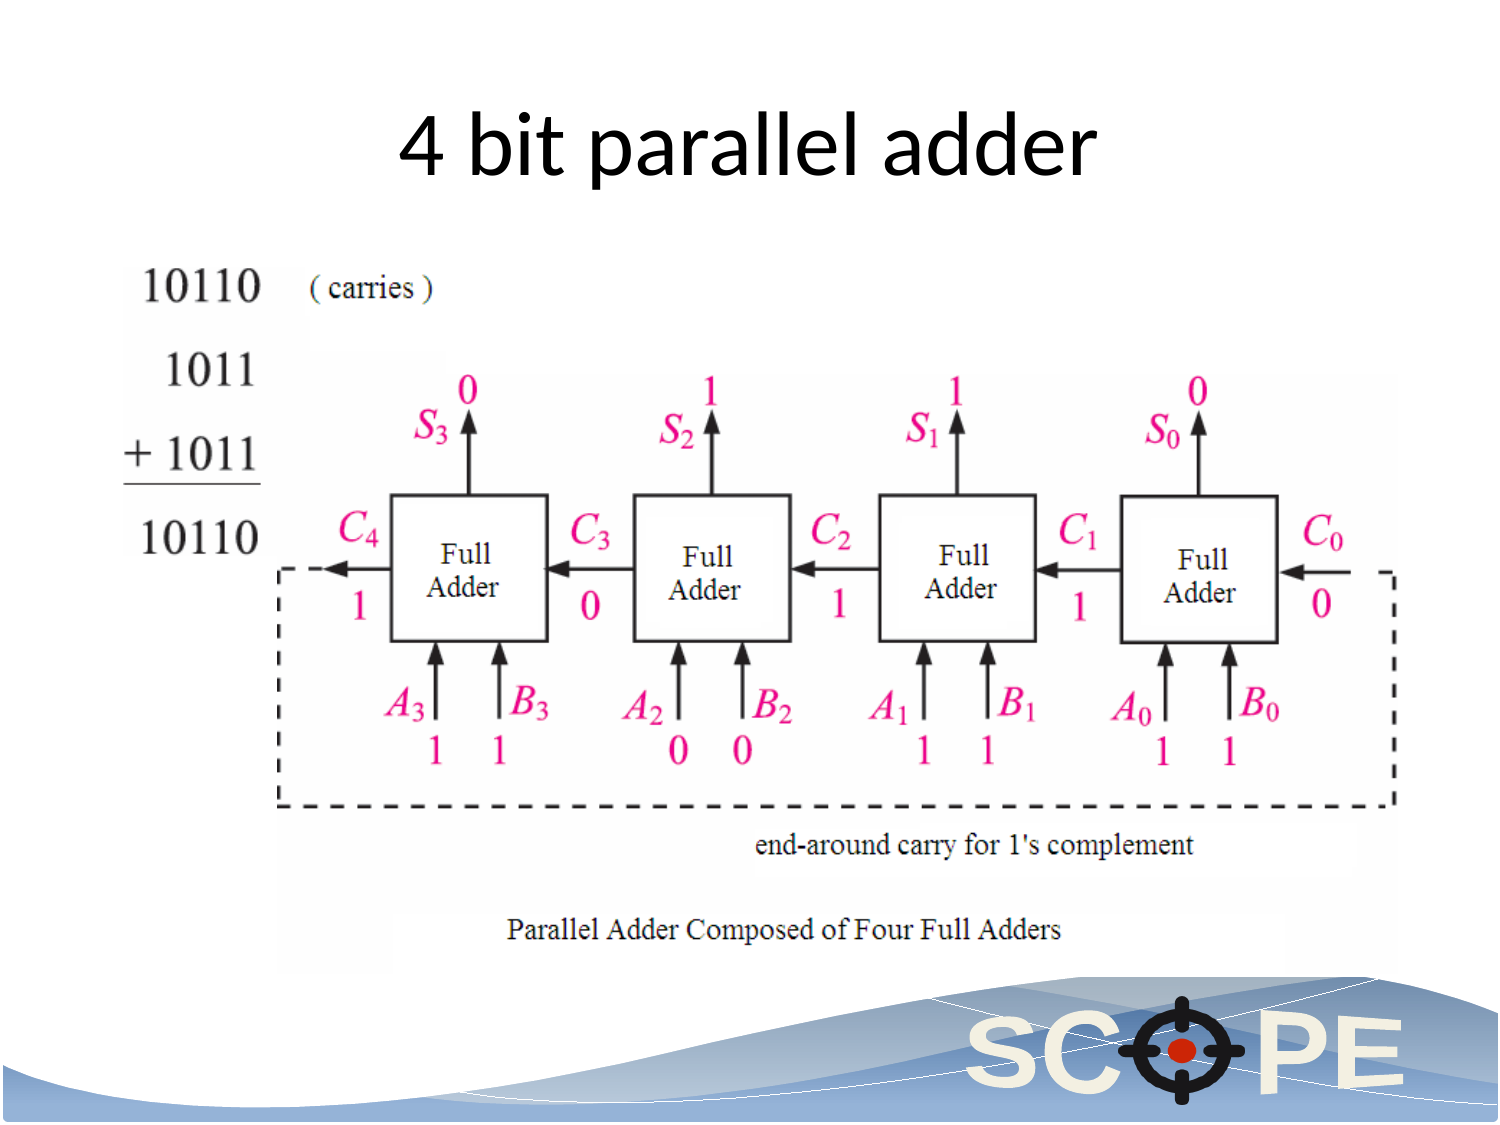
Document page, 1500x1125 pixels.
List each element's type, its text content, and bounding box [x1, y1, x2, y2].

title 4 bit parallel adder [75, 45, 1425, 233]
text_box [99, 232, 1436, 978]
picture [1118, 996, 1245, 1105]
